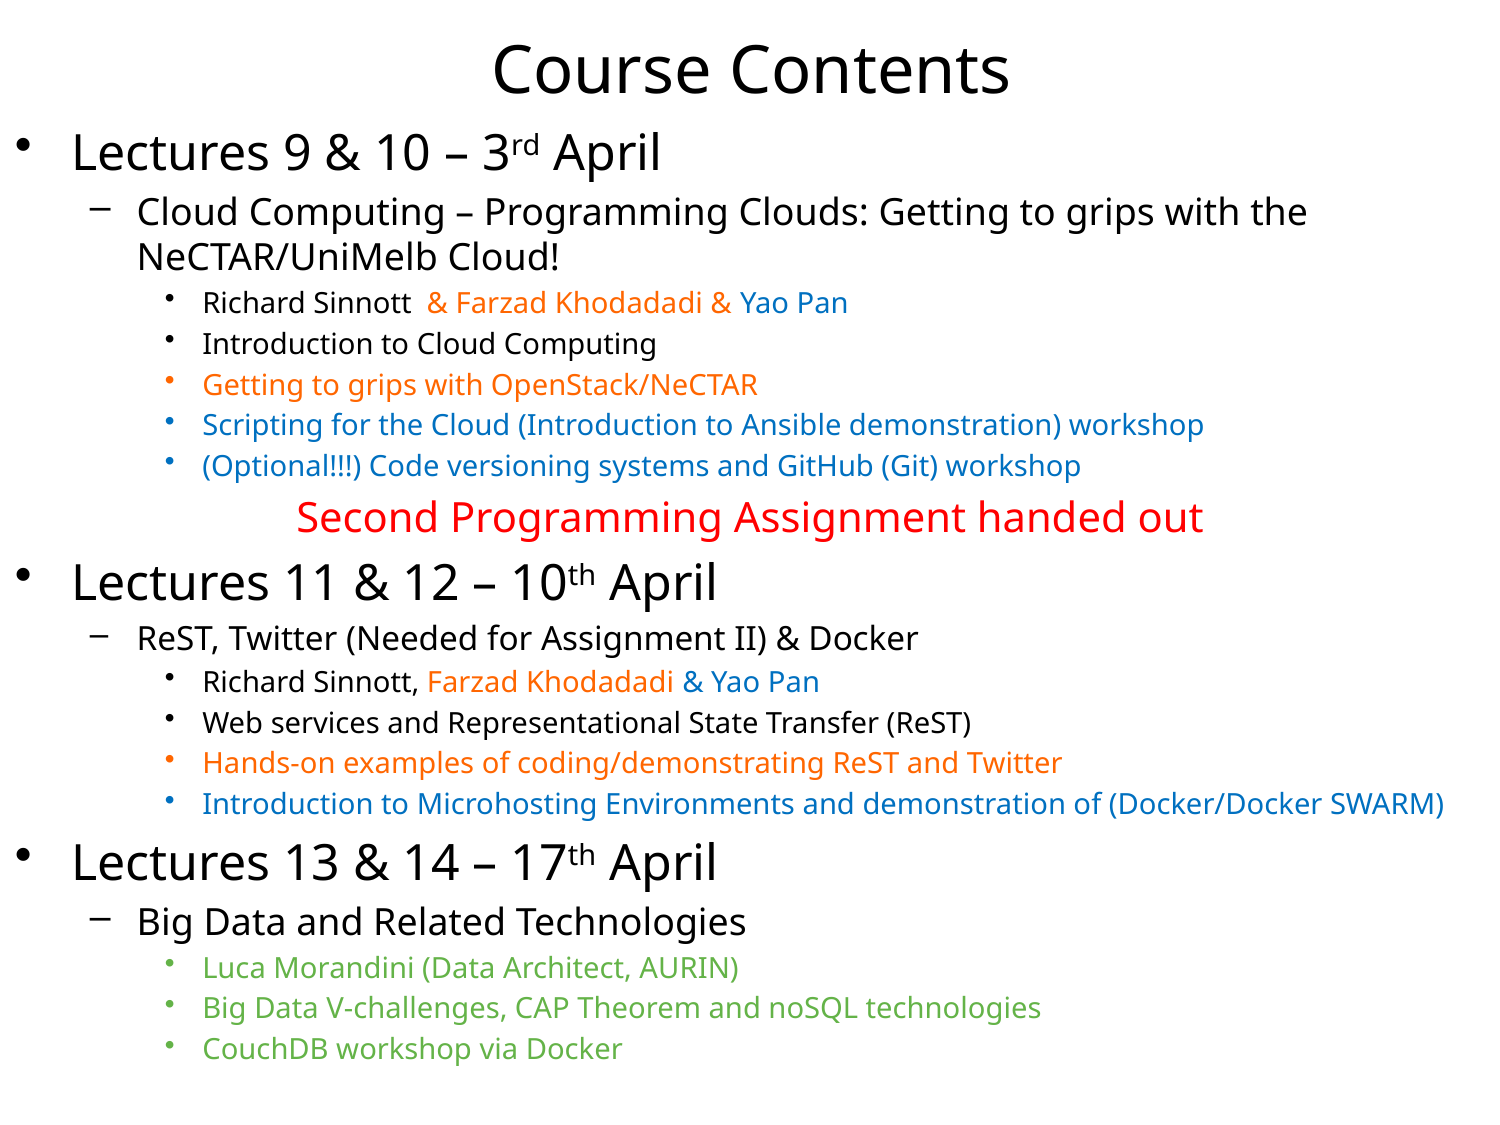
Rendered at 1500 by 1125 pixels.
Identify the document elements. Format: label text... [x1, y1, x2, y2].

text_box Lectures 9 & 10 – 3rd April Cloud Computing – Programming Clouds: Getting to grips with the NeCTAR/UniMelb Cloud! Richard Sinnott & Farzad Khodadadi & Yao Pan Introduction to Cloud Computing Getting to grips with OpenStack/NeCTAR Scripting for the Cloud (Introduction to Ansible demonstration) workshop (Optional!!!) Code versioning systems and GitHub (Git) workshop Second Programming Assignment handed out Lectures 11 & 12 – 10th April ReST, Twitter (Needed for Assignment II) & Docker Richard Sinnott, Farzad Khodadadi & Yao Pan Web services and Representational State Transfer (ReST) Hands-on examples of coding/demonstrating ReST and Twitter Introduction to Microhosting Environments and demonstration of (Docker/Docker SWARM) Lectures 13 & 14 – 17th April Big Data and Related Technologies Luca Morandini (Data Architect, AURIN) Big Data V-challenges, CAP Theorem and noSQL technologies CouchDB workshop via Docker [0, 113, 1500, 953]
title Course Contents [76, 0, 1427, 113]
